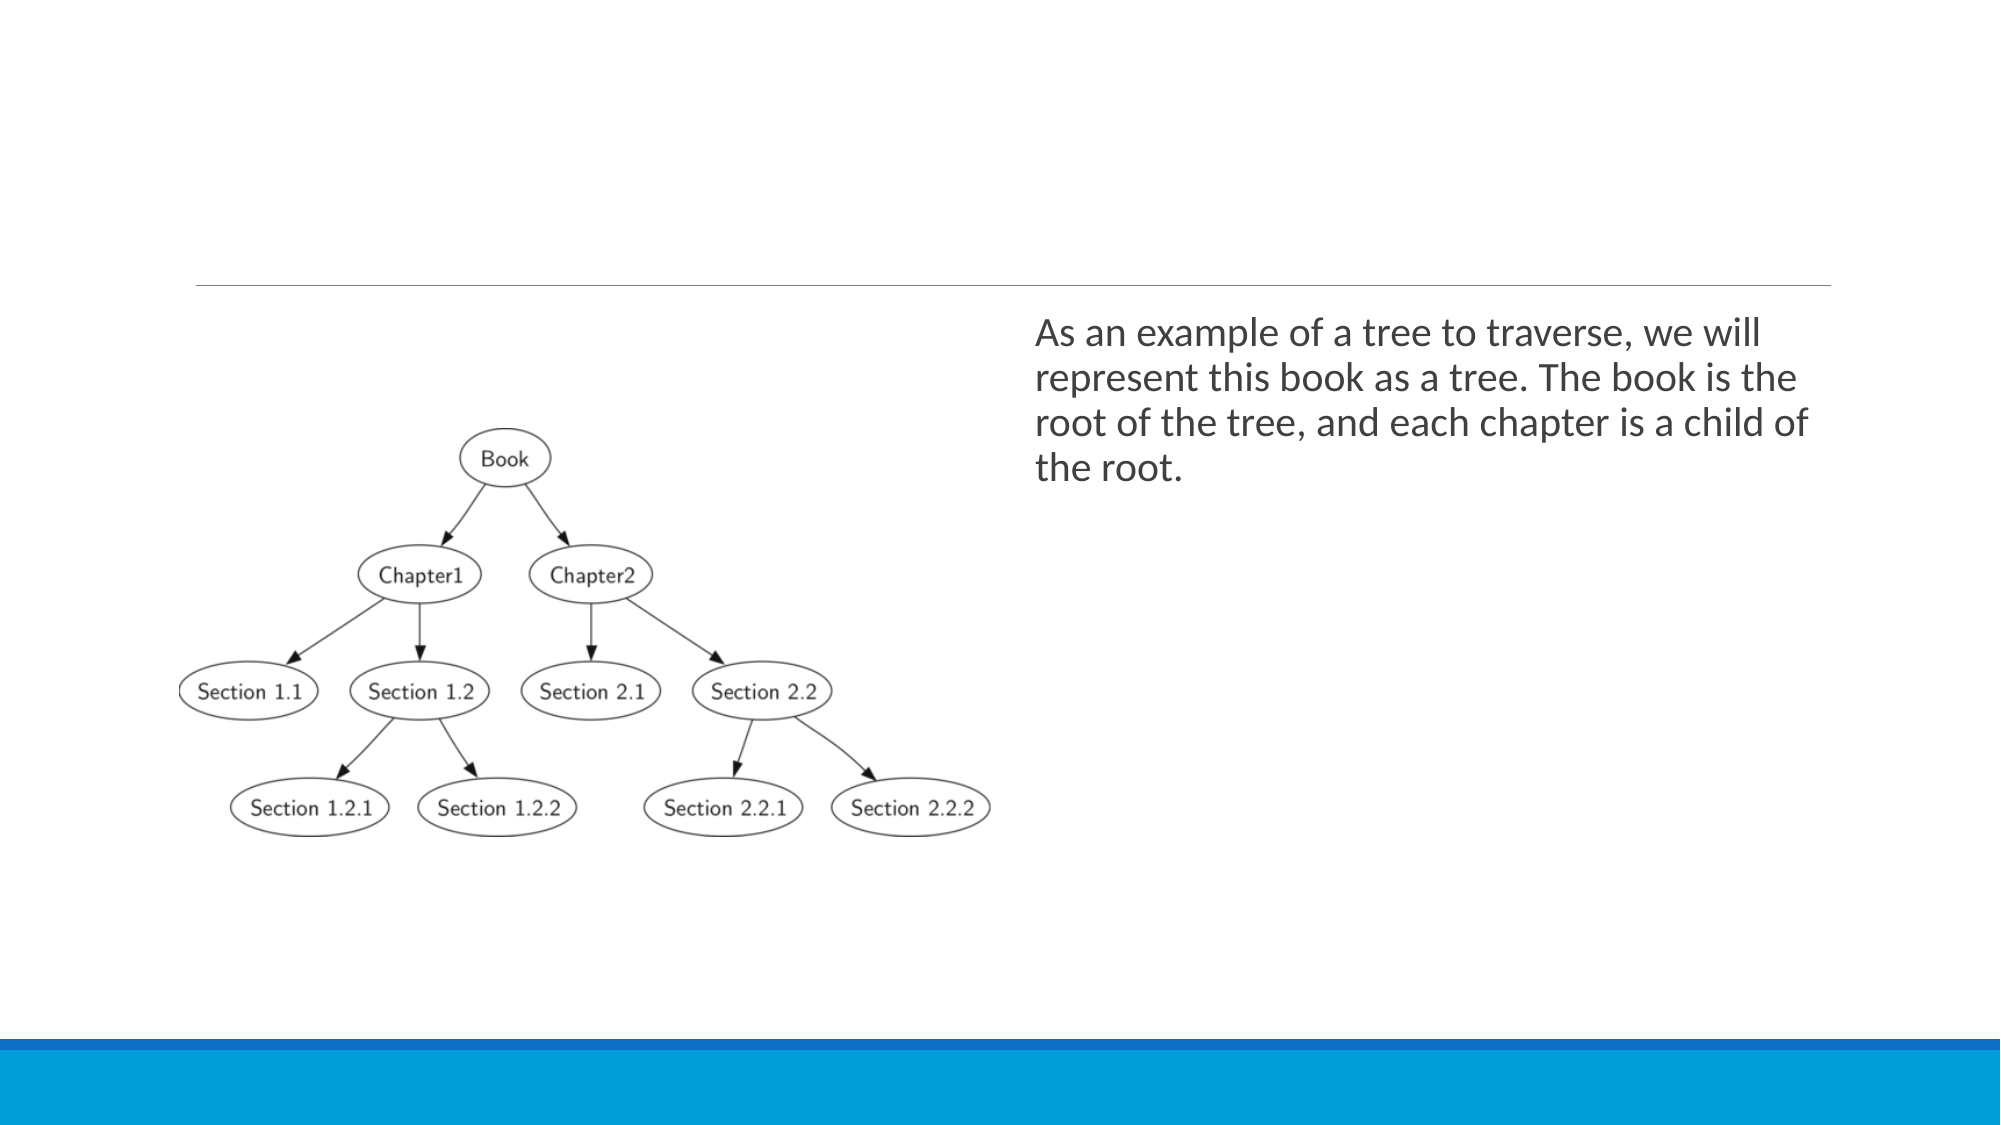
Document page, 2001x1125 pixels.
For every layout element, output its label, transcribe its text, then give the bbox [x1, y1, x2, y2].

list As an example of a tree to traverse, we will represent this book as a tree. The book is the root of the tree, and each chapter is a child of the root. [1020, 302, 1830, 963]
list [179, 428, 991, 838]
